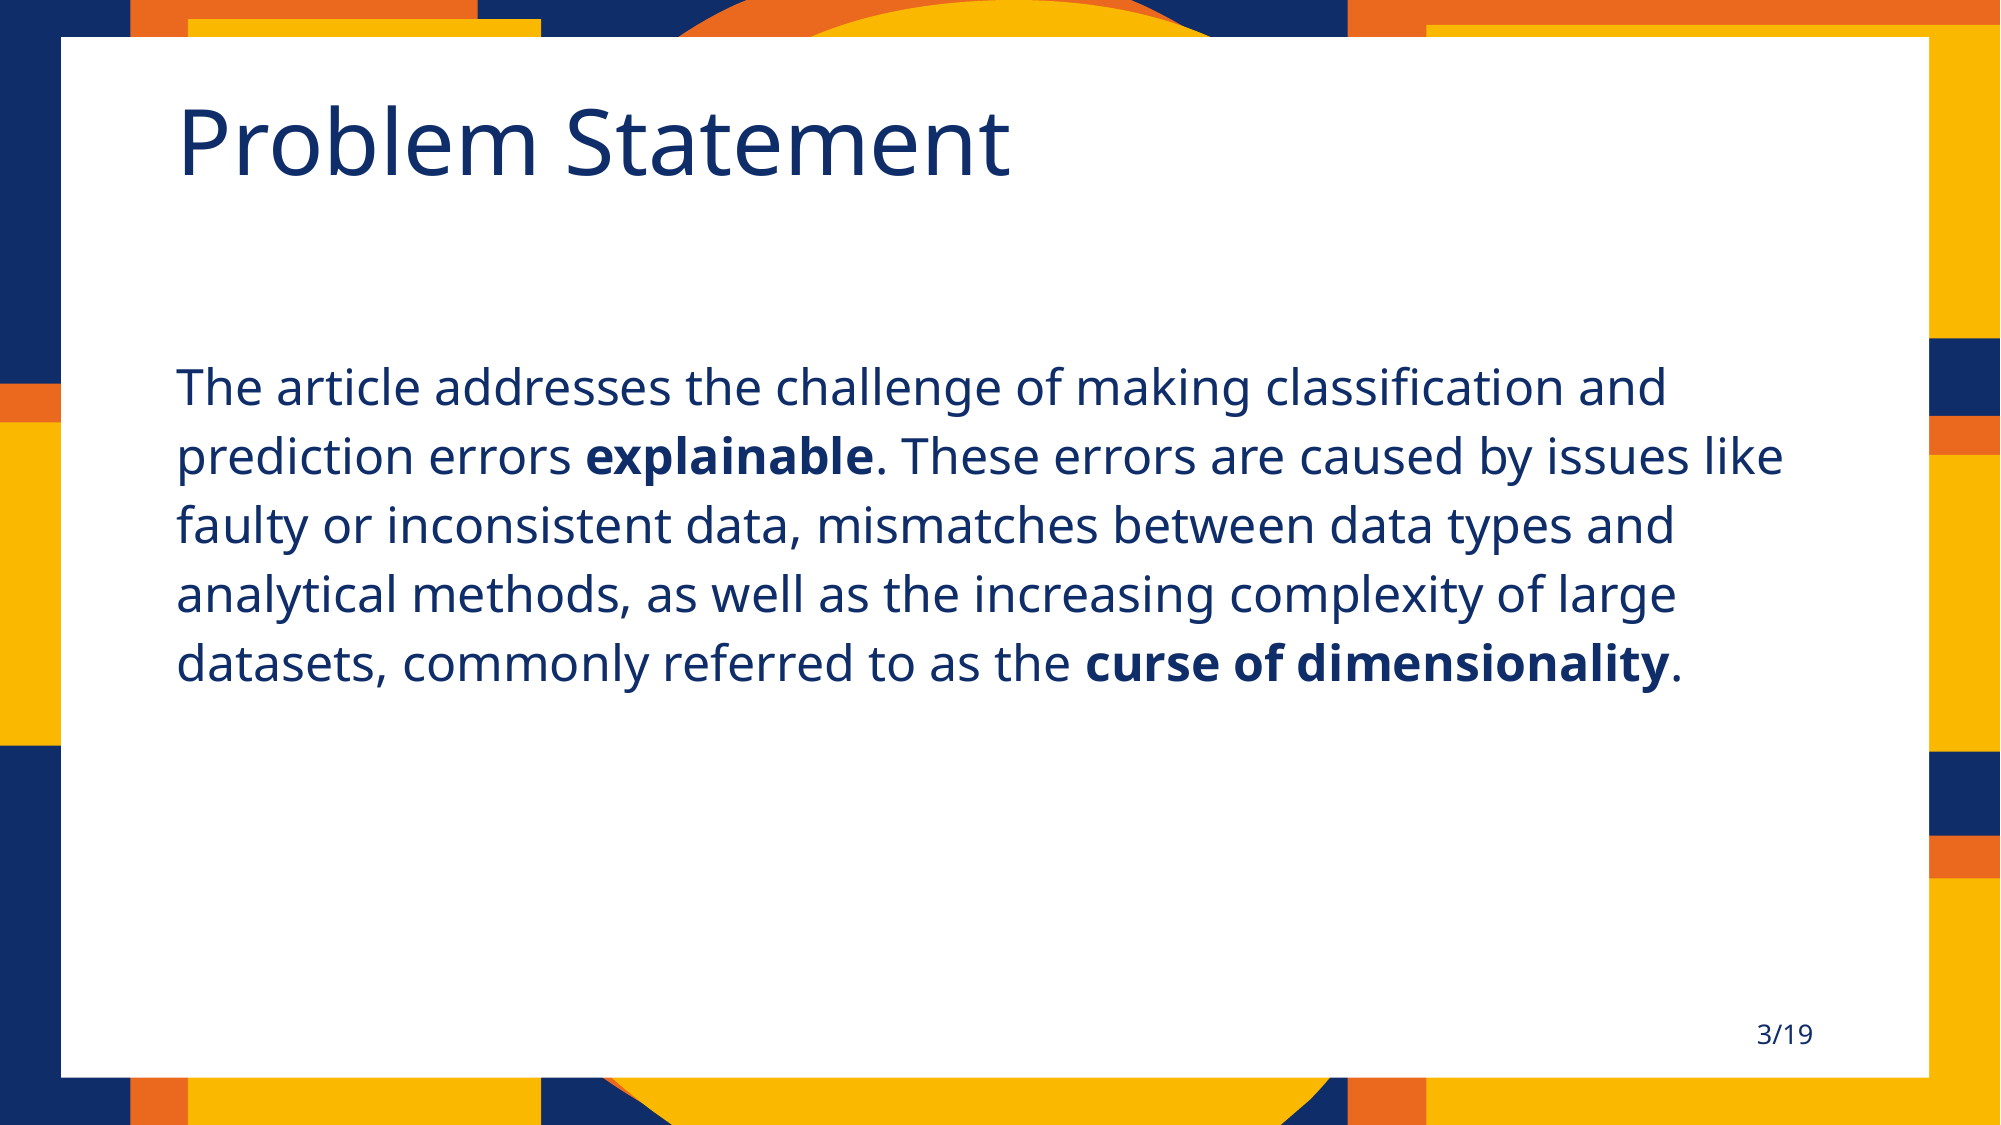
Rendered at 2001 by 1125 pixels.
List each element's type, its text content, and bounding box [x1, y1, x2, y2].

slide_number 3/19 [1619, 1005, 1829, 1066]
list The article addresses the challenge of making classification and prediction errors explainable. These errors are caused by issues like faulty or inconsistent data, mismatches between data types and analytical methods, as well as the increasing complexity of large datasets, commonly referred to as the curse of dimensionality. [161, 279, 1829, 994]
title Problem Statement [161, 37, 1829, 255]
